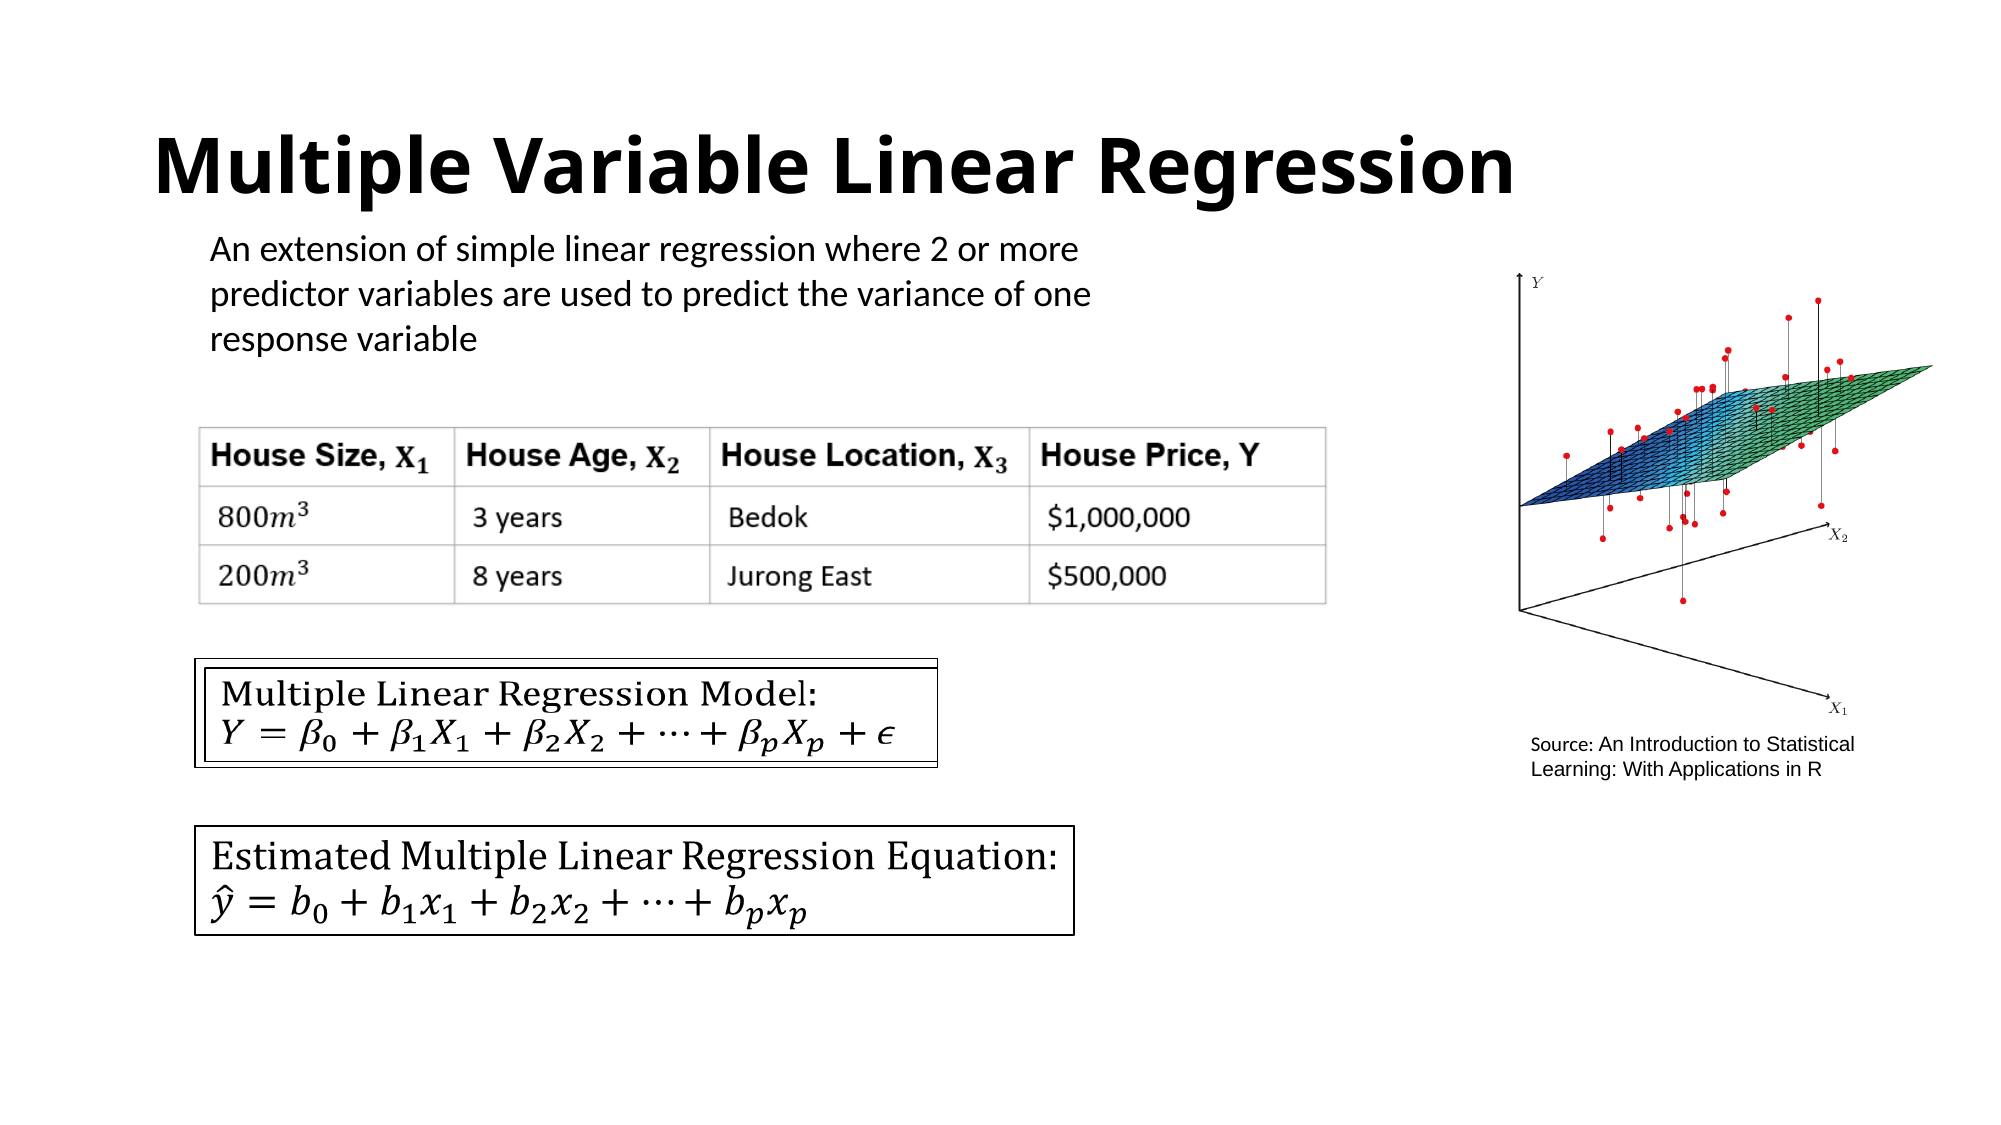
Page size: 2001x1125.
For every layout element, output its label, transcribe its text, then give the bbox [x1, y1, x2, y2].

text_box [194, 825, 1075, 936]
text_box An extension of simple linear regression where 2 or more predictor variables are used to predict the variance of one response variable [194, 216, 1127, 395]
list [194, 658, 938, 768]
picture [1497, 258, 1942, 724]
text_box Source: An Introduction to Statistical Learning: With Applications in R [1515, 732, 1924, 789]
title Multiple Variable Linear Regression [137, 59, 1863, 278]
picture [178, 396, 1355, 635]
